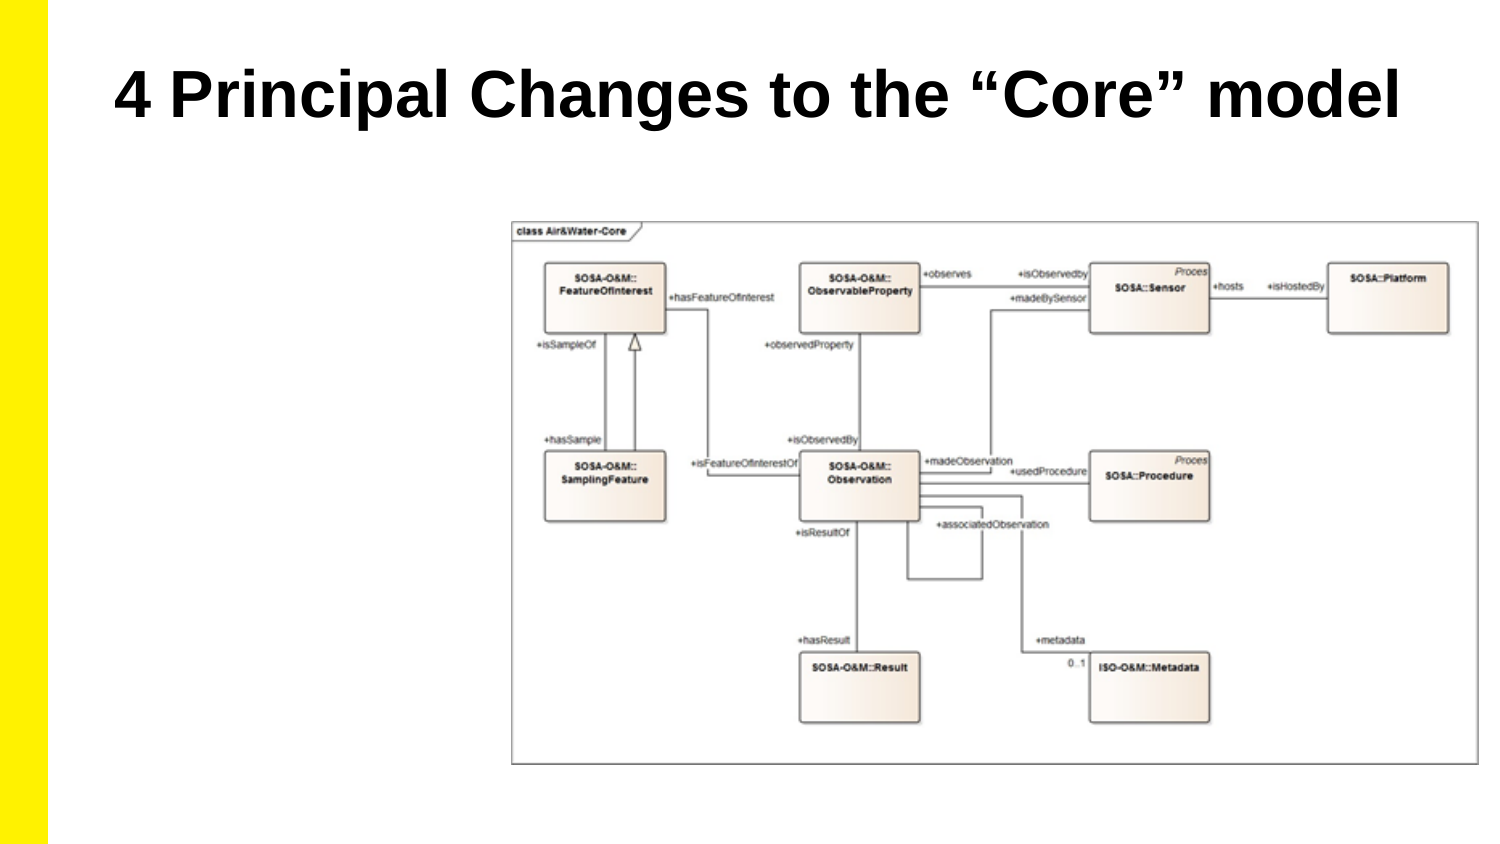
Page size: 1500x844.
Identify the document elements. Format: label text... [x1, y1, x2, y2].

text_box 4 Principal Changes to the “Core” model [103, 44, 1422, 154]
picture [511, 221, 1480, 766]
